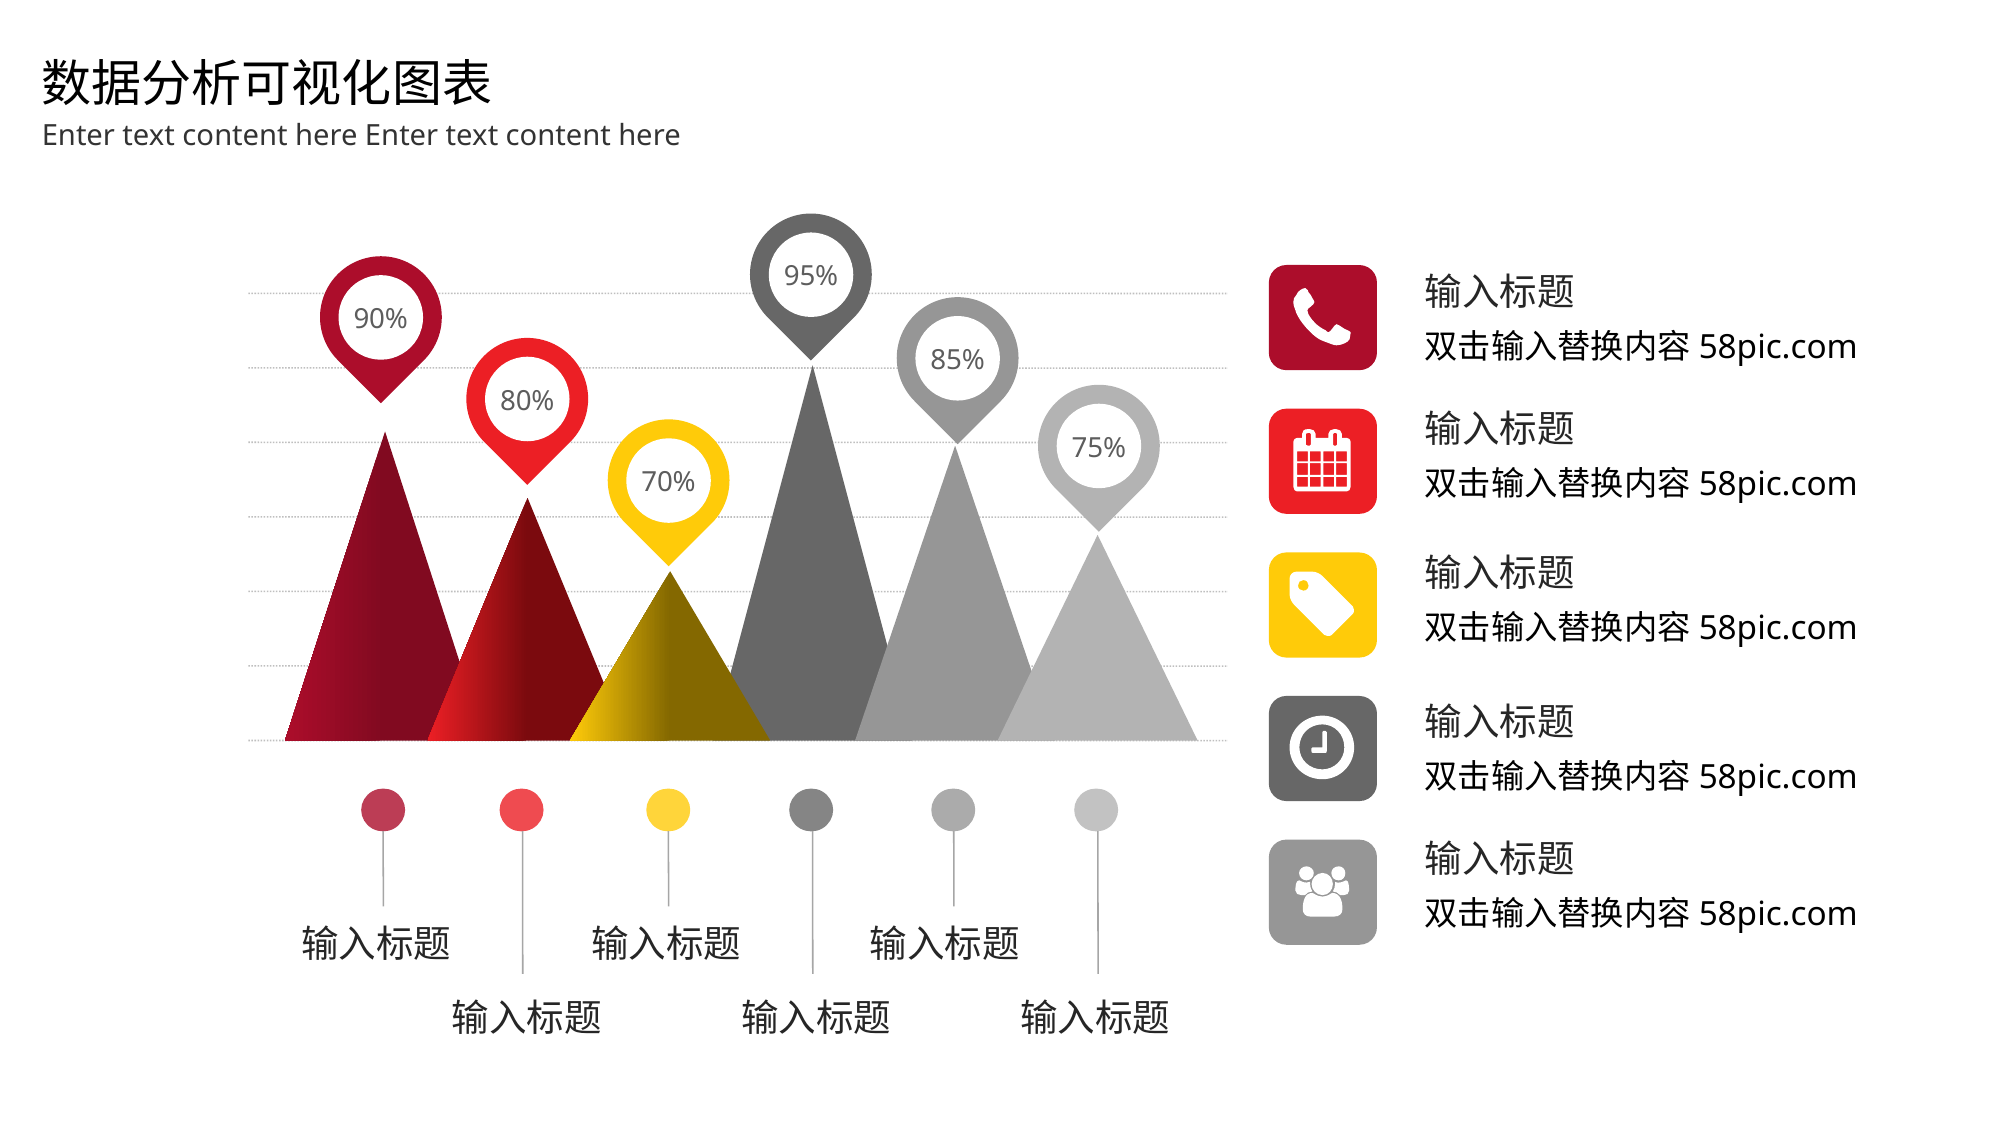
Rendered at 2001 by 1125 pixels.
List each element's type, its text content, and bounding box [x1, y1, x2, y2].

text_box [646, 788, 691, 906]
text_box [1268, 839, 1377, 945]
text_box 双击输入替换内容58pic.com [1410, 884, 1875, 940]
text_box 输入标题 [1410, 690, 1611, 747]
text_box 输入标题 [576, 912, 777, 973]
text_box 数据分析可视化图表 [27, 43, 595, 108]
text_box 输入标题 [437, 986, 638, 1047]
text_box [1074, 788, 1119, 974]
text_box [931, 788, 976, 906]
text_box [499, 788, 544, 974]
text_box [1268, 695, 1377, 801]
text_box 输入标题 [1005, 986, 1206, 1047]
text_box 双击输入替换内容58pic.com [1410, 599, 1875, 655]
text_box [361, 788, 405, 906]
text_box 输入标题 [855, 912, 1056, 973]
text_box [789, 788, 834, 974]
text_box 输入标题 [286, 912, 487, 973]
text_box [1268, 552, 1377, 658]
text_box 输入标题 [1410, 827, 1611, 884]
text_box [1268, 265, 1377, 370]
text_box 双击输入替换内容58pic.com [1410, 454, 1875, 510]
text_box Enter text content here Enter text content here [27, 108, 963, 159]
text_box 双击输入替换内容58pic.com [1410, 747, 1875, 803]
text_box 输入标题 [726, 986, 927, 1047]
text_box 输入标题 [1410, 396, 1611, 454]
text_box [248, 213, 1228, 741]
text_box 输入标题 [1410, 260, 1611, 321]
text_box 输入标题 [1410, 541, 1611, 599]
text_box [1268, 408, 1377, 514]
text_box 双击输入替换内容58pic.com [1410, 317, 1875, 373]
